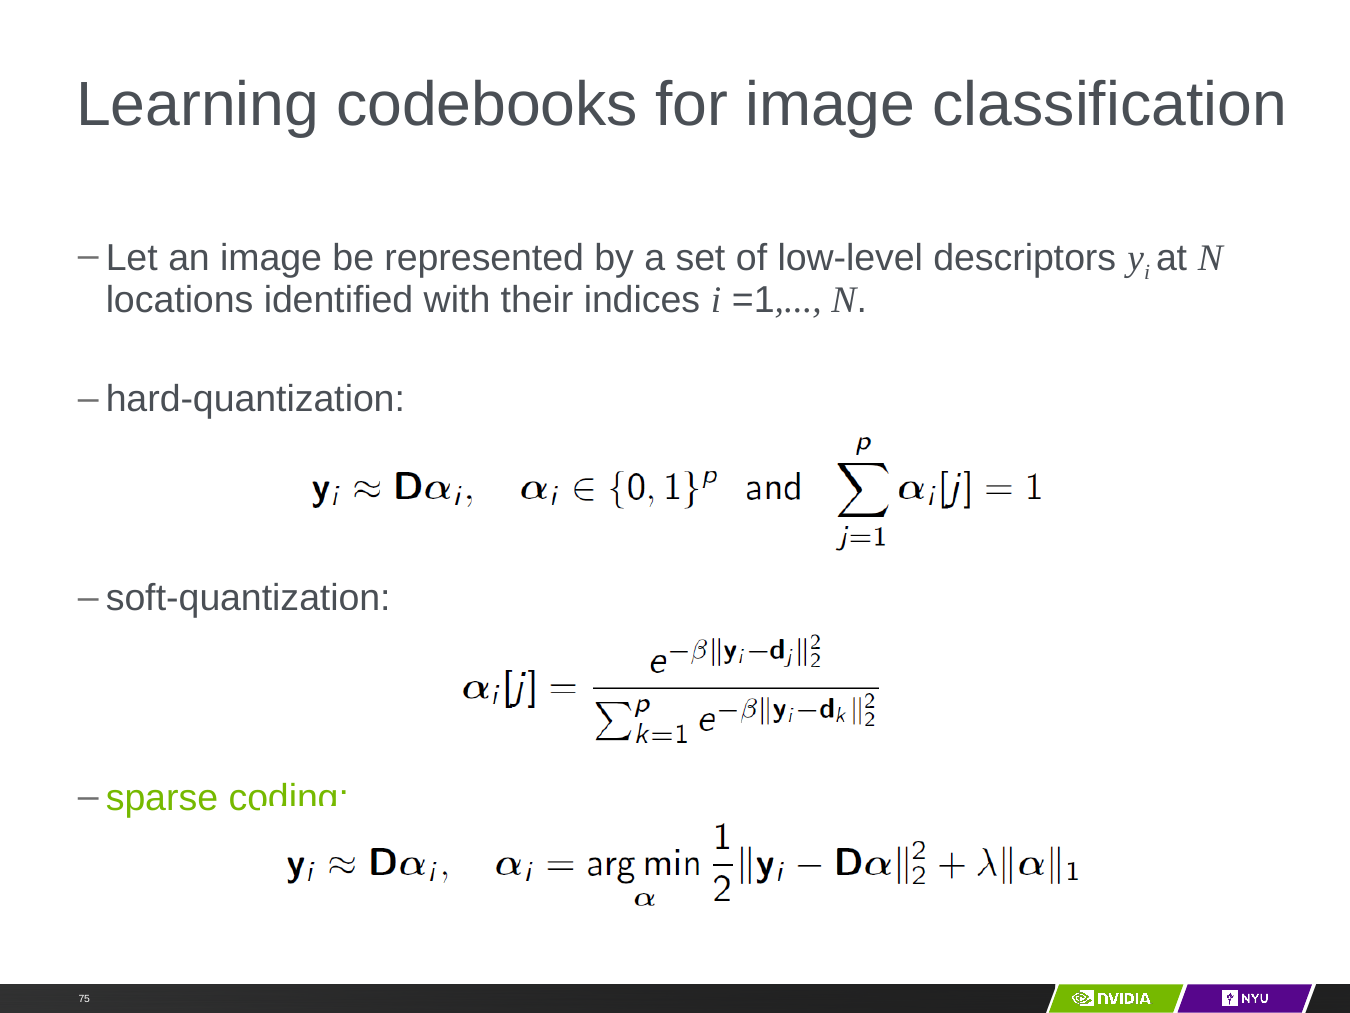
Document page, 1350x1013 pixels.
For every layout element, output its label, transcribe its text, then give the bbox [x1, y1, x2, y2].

picture [255, 609, 1143, 761]
picture [259, 805, 1147, 957]
picture [249, 418, 1137, 569]
title Learning codebooks for image classification [61, 56, 1338, 142]
list Let an image be represented by a set of low-level descriptors yi at N locations identiﬁed with their indices i =1,..., N. hard-quantization: soft-quantization: sparse coding: [62, 218, 1287, 952]
